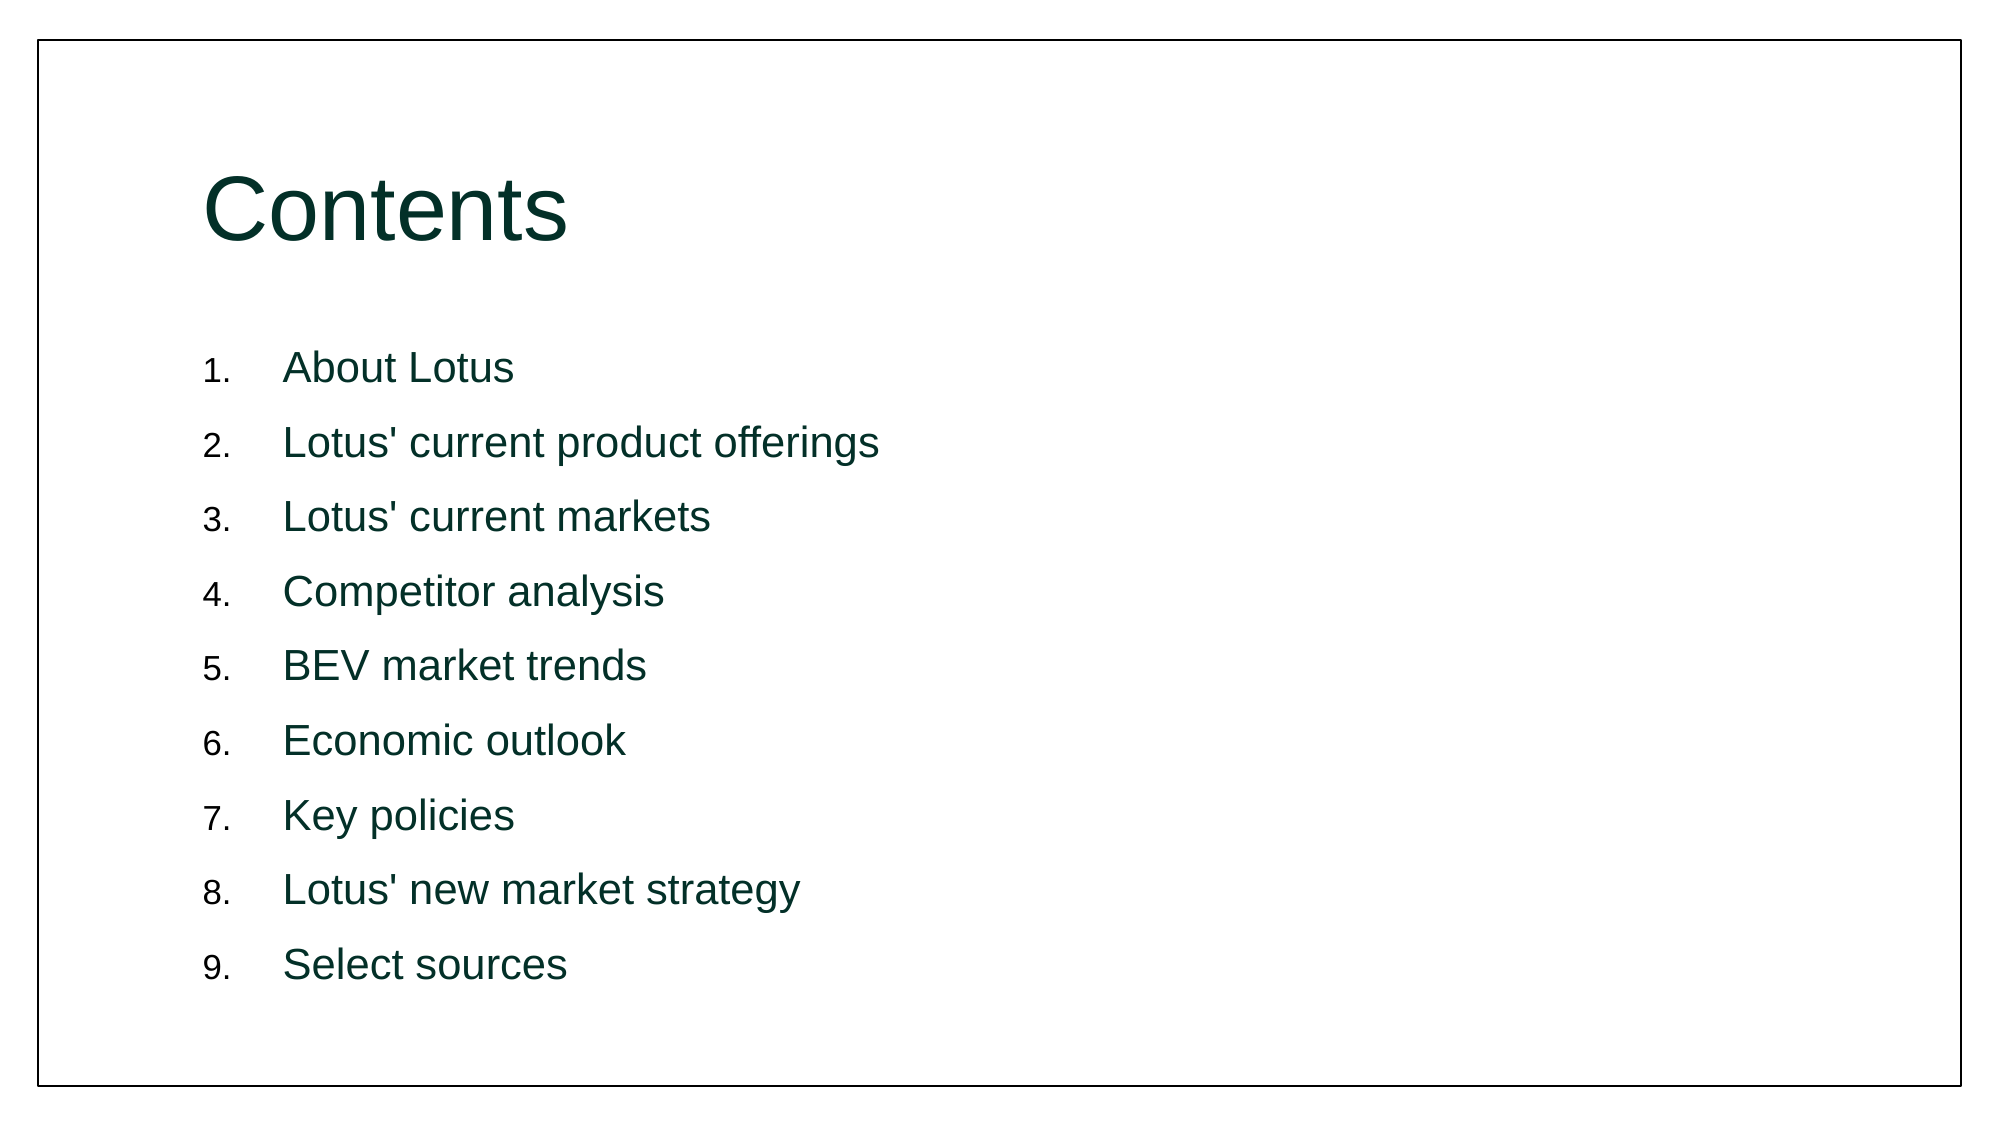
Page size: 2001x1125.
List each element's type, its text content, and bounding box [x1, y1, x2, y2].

list About Lotus Lotus' current product offerings Lotus' current markets Competitor analysis BEV market trends Economic outlook Key policies Lotus' new market strategy Select sources [187, 337, 1808, 1000]
title Contents [187, 99, 1808, 323]
